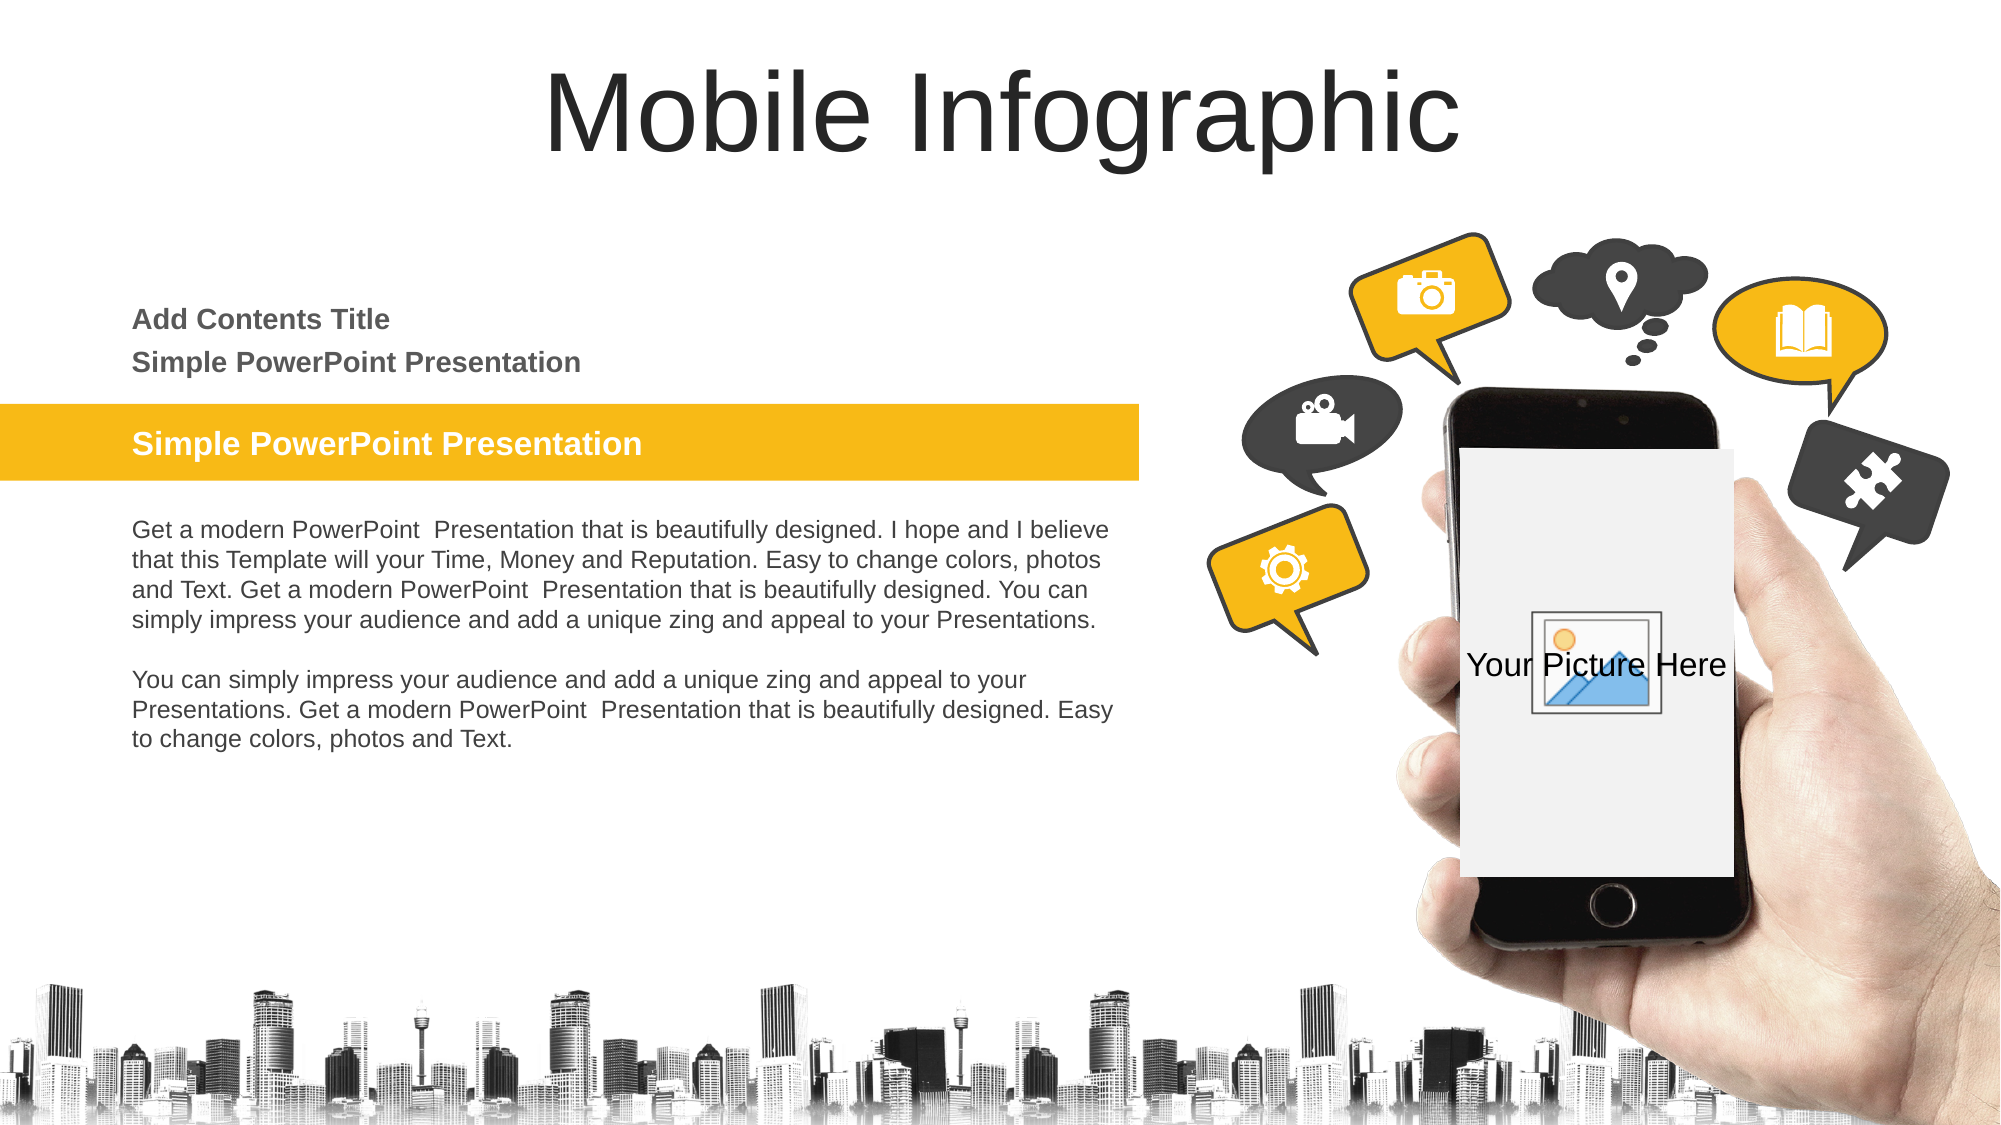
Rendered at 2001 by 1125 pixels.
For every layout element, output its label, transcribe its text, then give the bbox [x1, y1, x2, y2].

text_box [1542, 237, 1716, 355]
text_box [1258, 543, 1311, 596]
list Mobile Infographic [53, 55, 1952, 175]
picture [0, 385, 2001, 1125]
text_box Simple PowerPoint Presentation [117, 414, 1135, 470]
text_box [1349, 233, 1511, 385]
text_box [116, 293, 631, 387]
text_box [1716, 277, 1888, 415]
text_box [1842, 450, 1904, 512]
text_box [0, 403, 1140, 482]
text_box [1294, 392, 1356, 446]
text_box Get a modern PowerPoint Presentation that is beautifully designed. I hope and I believe that this Template will your Time, Money and Reputation. Easy to change colors, photos and Text. Get a modern PowerPoint Presentation that is beautifully designed. You can simply impress your audience and add a unique zing and appeal to your Presentations. You can simply impress your audience and add a unique zing and appeal to your Presentations. Get a modern PowerPoint Presentation that is beautifully designed. Easy to change colors, photos and Text. [117, 506, 1135, 761]
text_box [1396, 269, 1456, 316]
text_box [1774, 303, 1833, 358]
text_box [1788, 420, 1949, 572]
text_box [1242, 376, 1402, 496]
text_box [1207, 504, 1369, 656]
